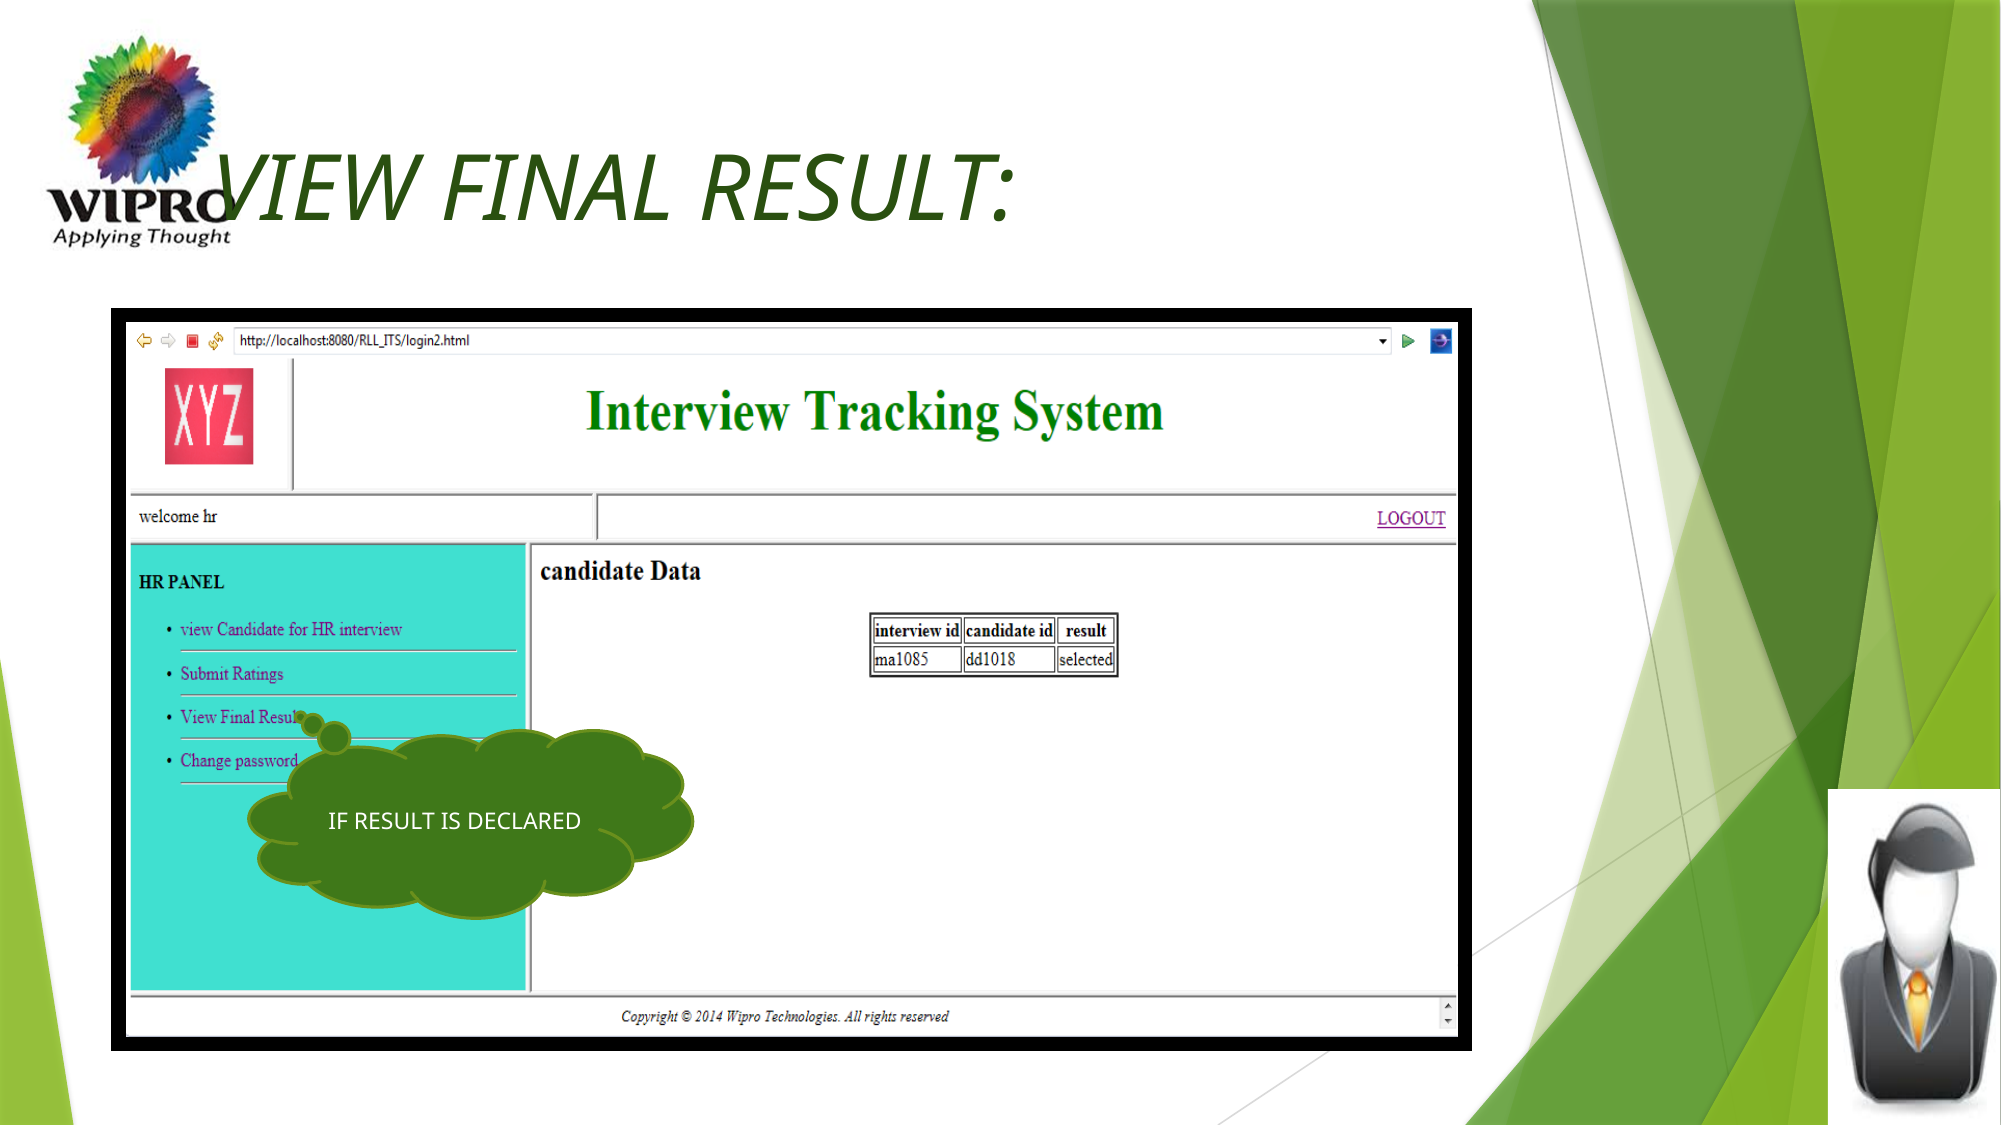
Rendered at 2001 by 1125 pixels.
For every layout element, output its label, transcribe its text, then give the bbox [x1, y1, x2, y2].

picture [1827, 789, 2000, 1125]
picture [125, 321, 1459, 1038]
picture [0, 0, 283, 283]
text_box VIEW FINAL RESULT: [287, 121, 1031, 246]
